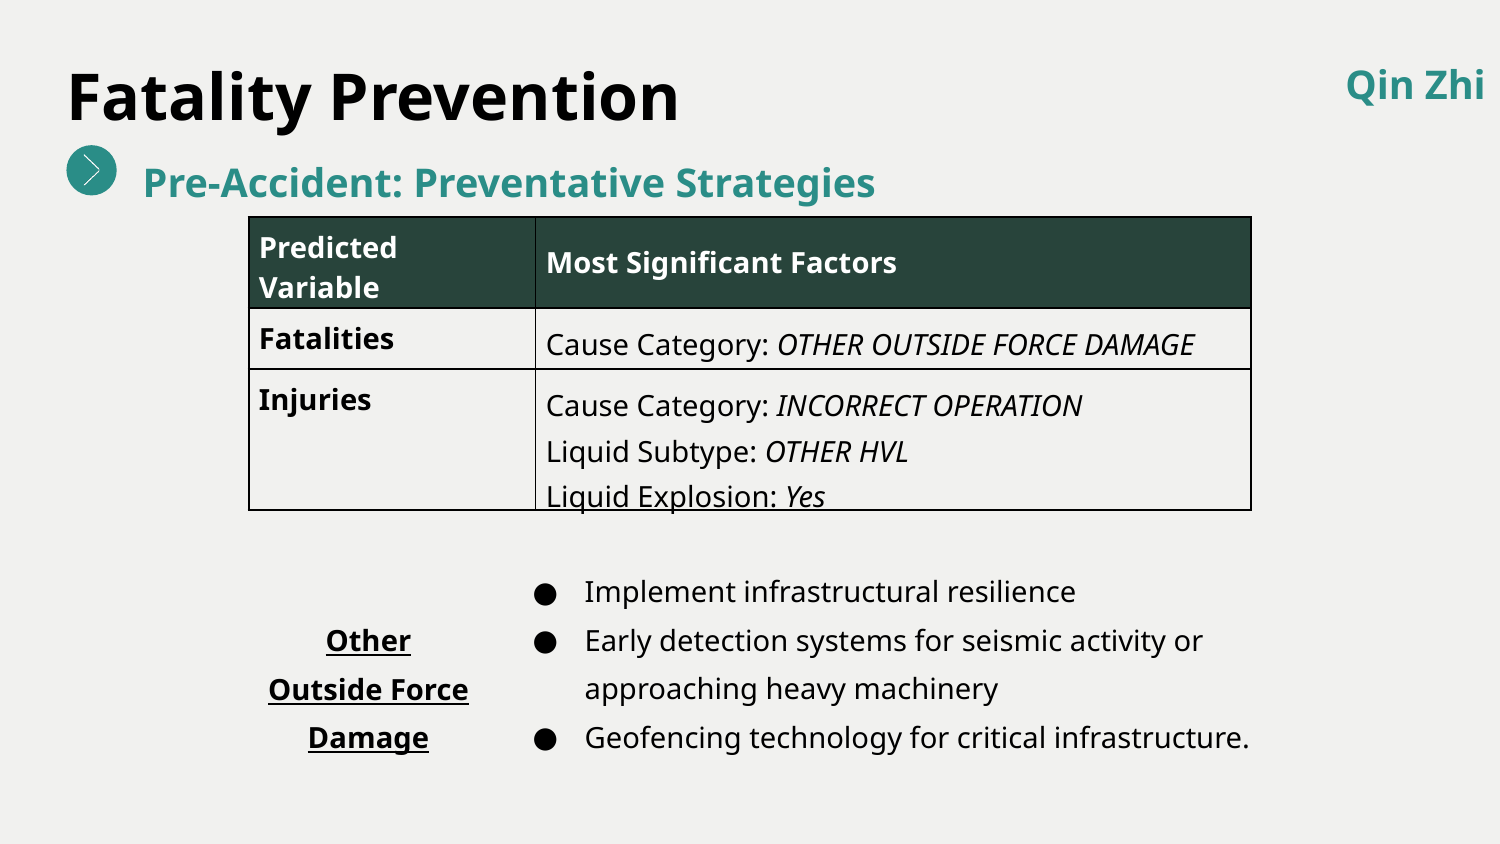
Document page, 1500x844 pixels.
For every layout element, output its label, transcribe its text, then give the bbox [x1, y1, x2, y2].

table_header Predicted Variable [250, 218, 535, 307]
text_box Pre-Accident: Preventative Strategies [142, 139, 914, 206]
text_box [66, 144, 117, 196]
table_cell Fatalities [250, 309, 535, 368]
table_cell Cause Category: OTHER OUTSIDE FORCE DAMAGE [536, 309, 1250, 368]
text_box Implement infrastructural resilience Early detection systems for seismic activity or approaching heavy machinery Geofencing technology for critical infrastructure. [509, 559, 1299, 754]
table_cell Injuries [250, 370, 535, 509]
text_box Fatality Prevention [66, 39, 1426, 134]
table_header Most Significant Factors [536, 218, 1250, 307]
table_cell Cause Category: INCORRECT OPERATION Liquid Subtype: OTHER HVL Liquid Explosion: Yes [536, 370, 1250, 509]
text_box Other Outside Force Damage [266, 609, 471, 755]
text_box Qin Zhi [1345, 41, 1500, 108]
